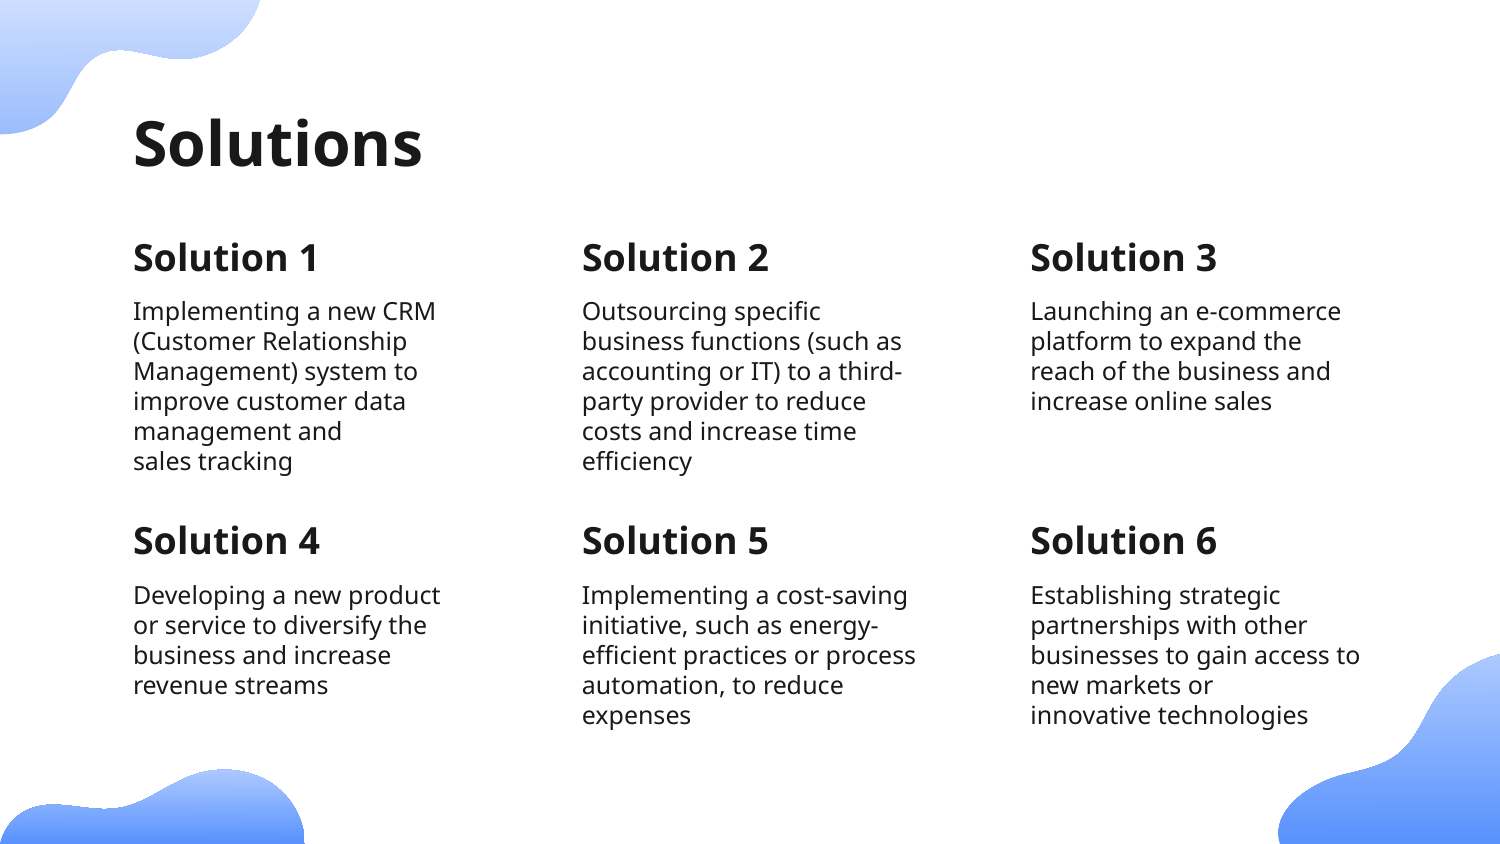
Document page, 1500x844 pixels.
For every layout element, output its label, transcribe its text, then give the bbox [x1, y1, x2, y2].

subtitle Solution 1 [118, 231, 485, 294]
subtitle Solution 2 [566, 231, 933, 294]
subtitle Solution 4 [118, 515, 485, 577]
subtitle Solution 6 [1015, 515, 1382, 577]
title Solutions [118, 88, 1382, 183]
subtitle Launching an e-commerce platform to expand the reach of the business and increase online sales [1015, 280, 1382, 472]
subtitle Solution 5 [566, 515, 933, 577]
subtitle Solution 3 [1015, 231, 1382, 280]
subtitle Implementing a cost-saving initiative, such as energy-efficient practices or process automation, to reduce expenses [566, 564, 934, 756]
subtitle Outsourcing specific business functions (such as accounting or IT) to a third-party provider to reduce costs and increase time efficiency [566, 280, 934, 472]
subtitle Implementing a new CRM (Customer Relationship Management) system to improve customer data management and sales tracking [118, 294, 485, 472]
subtitle Establishing strategic partnerships with other businesses to gain access to new markets or innovative technologies [1015, 577, 1382, 756]
subtitle Developing a new product or service to diversify the business and increase revenue streams [118, 577, 485, 756]
